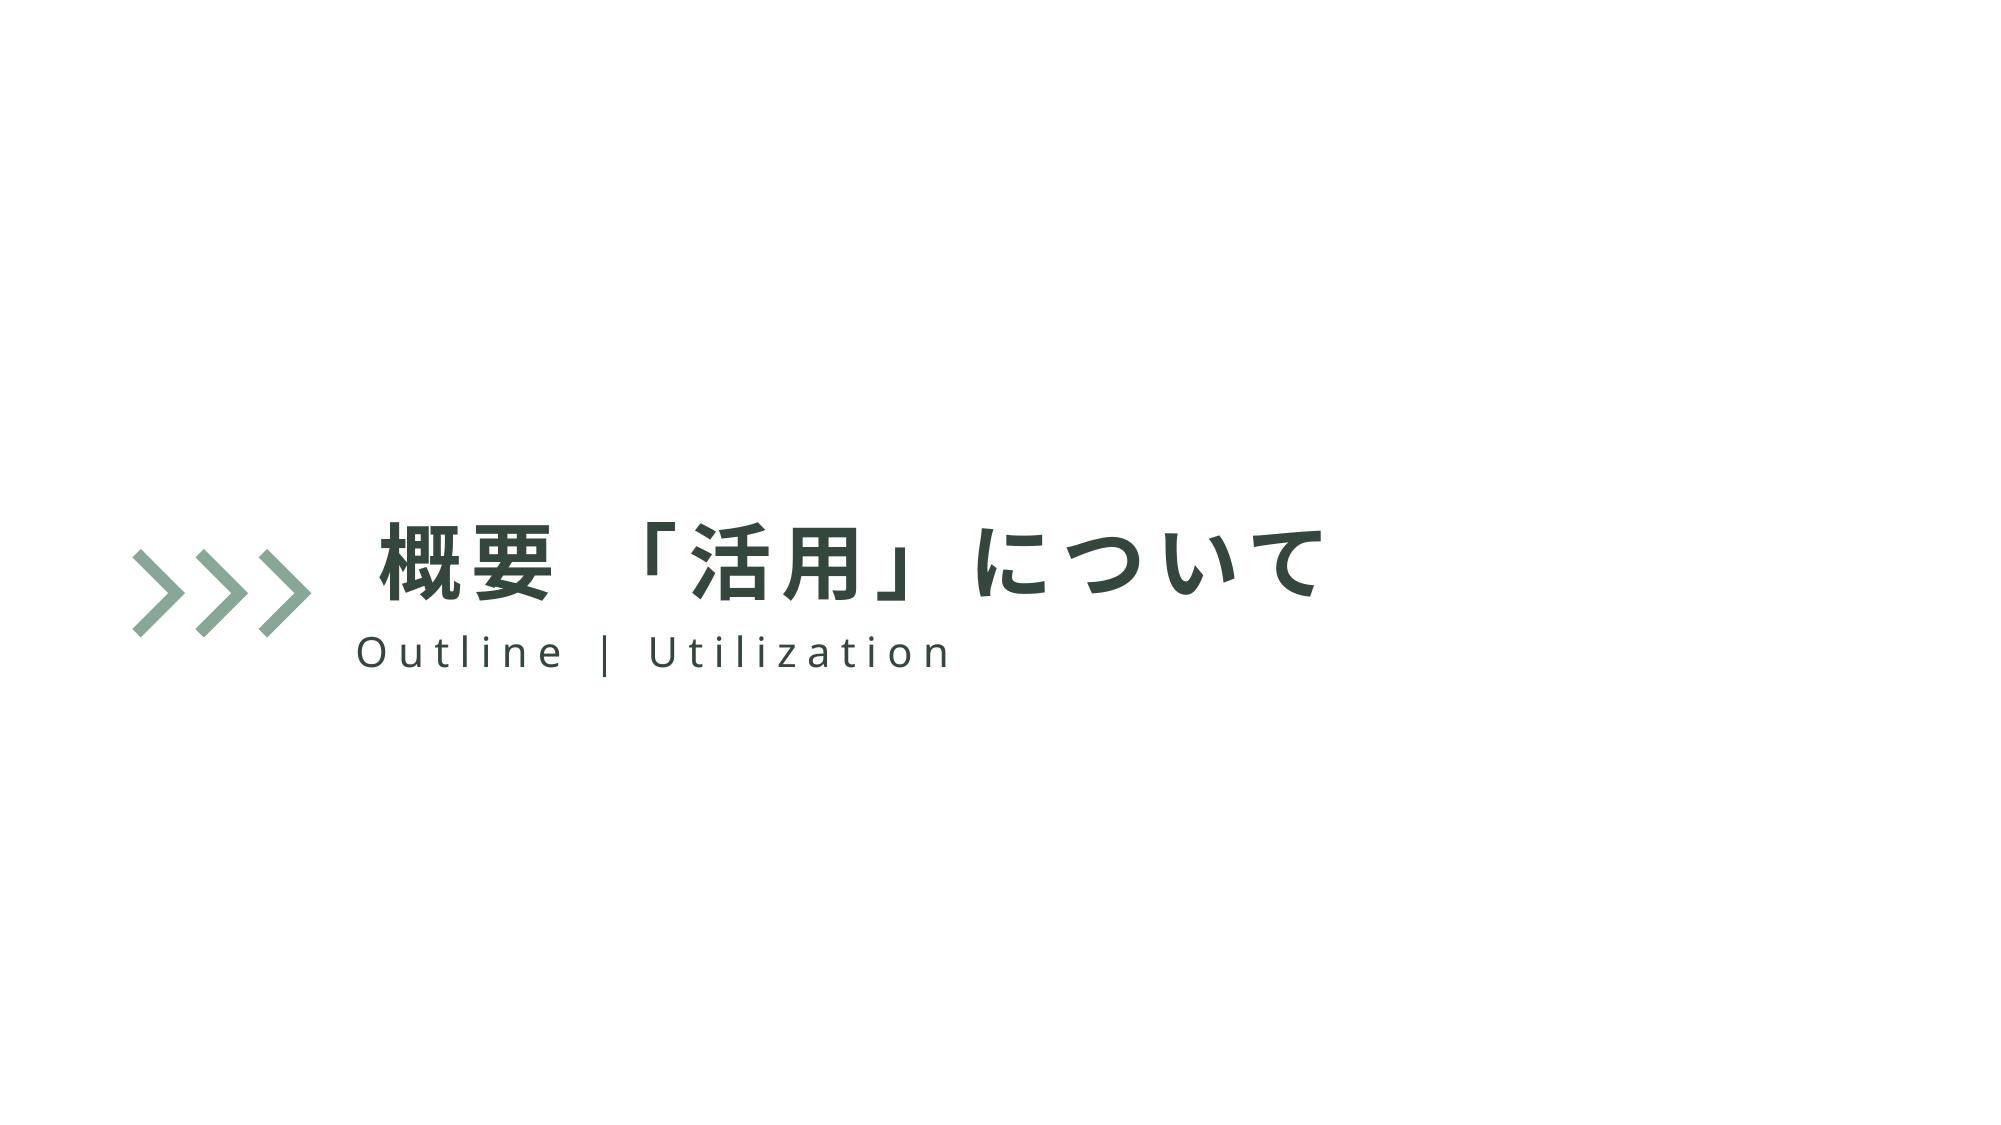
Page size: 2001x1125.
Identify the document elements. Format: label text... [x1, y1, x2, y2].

text_box Outline | Utilization [340, 618, 964, 684]
text_box 概要 「活用」について [363, 502, 1347, 618]
text_box [130, 547, 187, 639]
text_box [257, 547, 313, 639]
text_box [194, 547, 250, 639]
